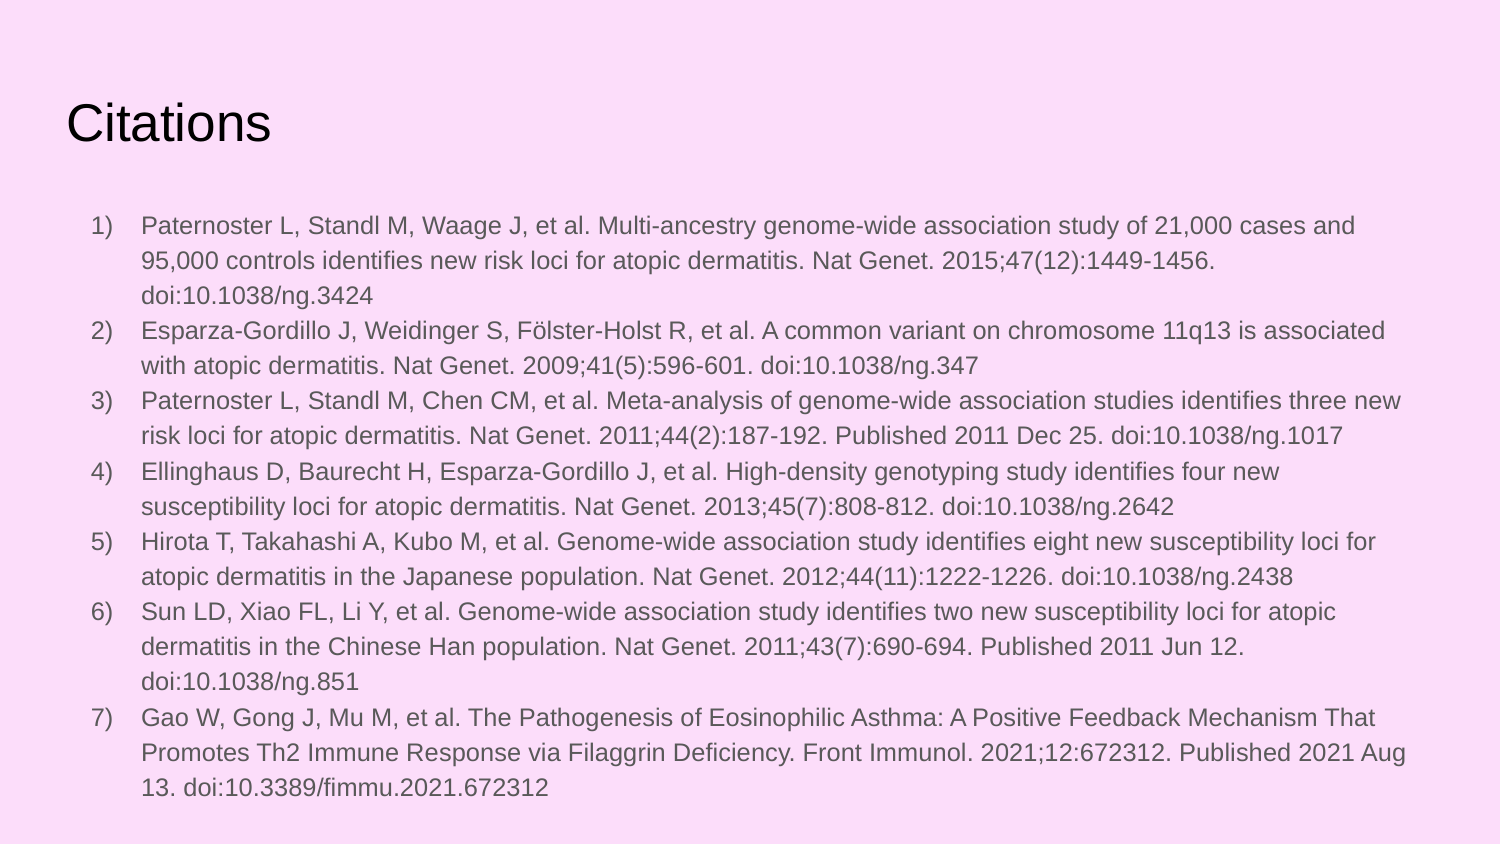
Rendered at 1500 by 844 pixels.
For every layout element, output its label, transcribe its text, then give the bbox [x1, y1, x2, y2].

list Paternoster L, Standl M, Waage J, et al. Multi-ancestry genome-wide association study of 21,000 cases and 95,000 controls identifies new risk loci for atopic dermatitis. Nat Genet. 2015;47(12):1449-1456. doi:10.1038/ng.3424 Esparza-Gordillo J, Weidinger S, Fölster-Holst R, et al. A common variant on chromosome 11q13 is associated with atopic dermatitis. Nat Genet. 2009;41(5):596-601. doi:10.1038/ng.347 Paternoster L, Standl M, Chen CM, et al. Meta-analysis of genome-wide association studies identifies three new risk loci for atopic dermatitis. Nat Genet. 2011;44(2):187-192. Published 2011 Dec 25. doi:10.1038/ng.1017 Ellinghaus D, Baurecht H, Esparza-Gordillo J, et al. High-density genotyping study identifies four new susceptibility loci for atopic dermatitis. Nat Genet. 2013;45(7):808-812. doi:10.1038/ng.2642 Hirota T, Takahashi A, Kubo M, et al. Genome-wide association study identifies eight new susceptibility loci for atopic dermatitis in the Japanese population. Nat Genet. 2012;44(11):1222-1226. doi:10.1038/ng.2438 Sun LD, Xiao FL, Li Y, et al. Genome-wide association study identifies two new susceptibility loci for atopic dermatitis in the Chinese Han population. Nat Genet. 2011;43(7):690-694. Published 2011 Jun 12. doi:10.1038/ng.851 Gao W, Gong J, Mu M, et al. The Pathogenesis of Eosinophilic Asthma: A Positive Feedback Mechanism That Promotes Th2 Immune Response via Filaggrin Deficiency. Front Immunol. 2021;12:672312. Published 2021 Aug 13. doi:10.3389/fimmu.2021.672312 [51, 189, 1449, 818]
title Citations [51, 72, 1449, 167]
